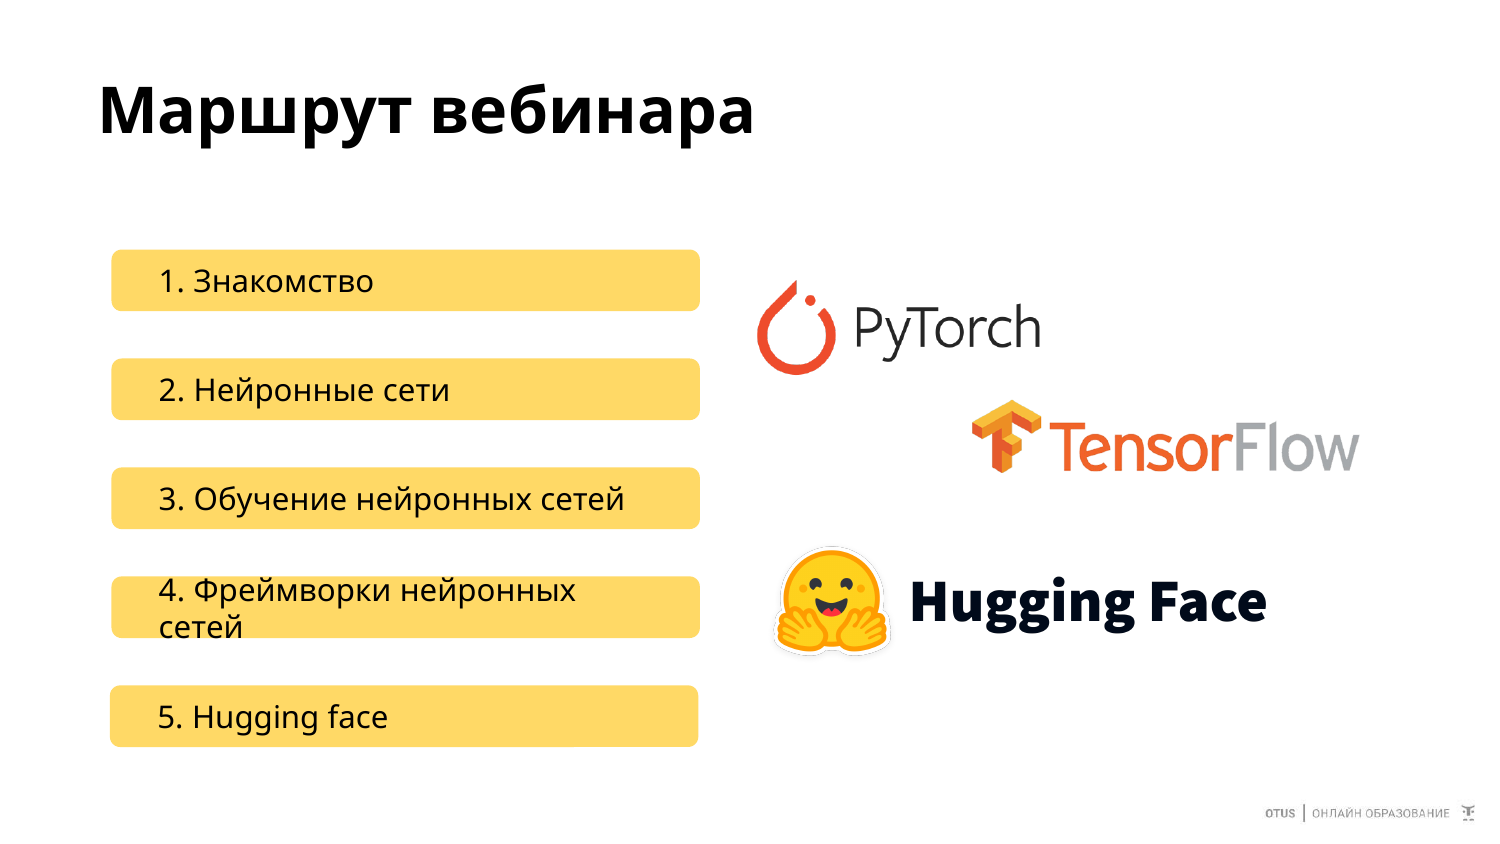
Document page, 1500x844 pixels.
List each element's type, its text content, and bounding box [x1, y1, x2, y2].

text_box 5. Hugging face [109, 685, 699, 748]
text_box 2. Нейронные сети [111, 358, 700, 421]
picture [1262, 799, 1475, 825]
text_box 1. Знакомство [111, 249, 700, 312]
picture [737, 246, 1407, 675]
text_box 4. Фреймворки нейронных сетей [111, 576, 700, 639]
text_box 3. Обучение нейронных сетей [111, 467, 700, 530]
title Маршрут вебинара [82, 54, 1480, 215]
